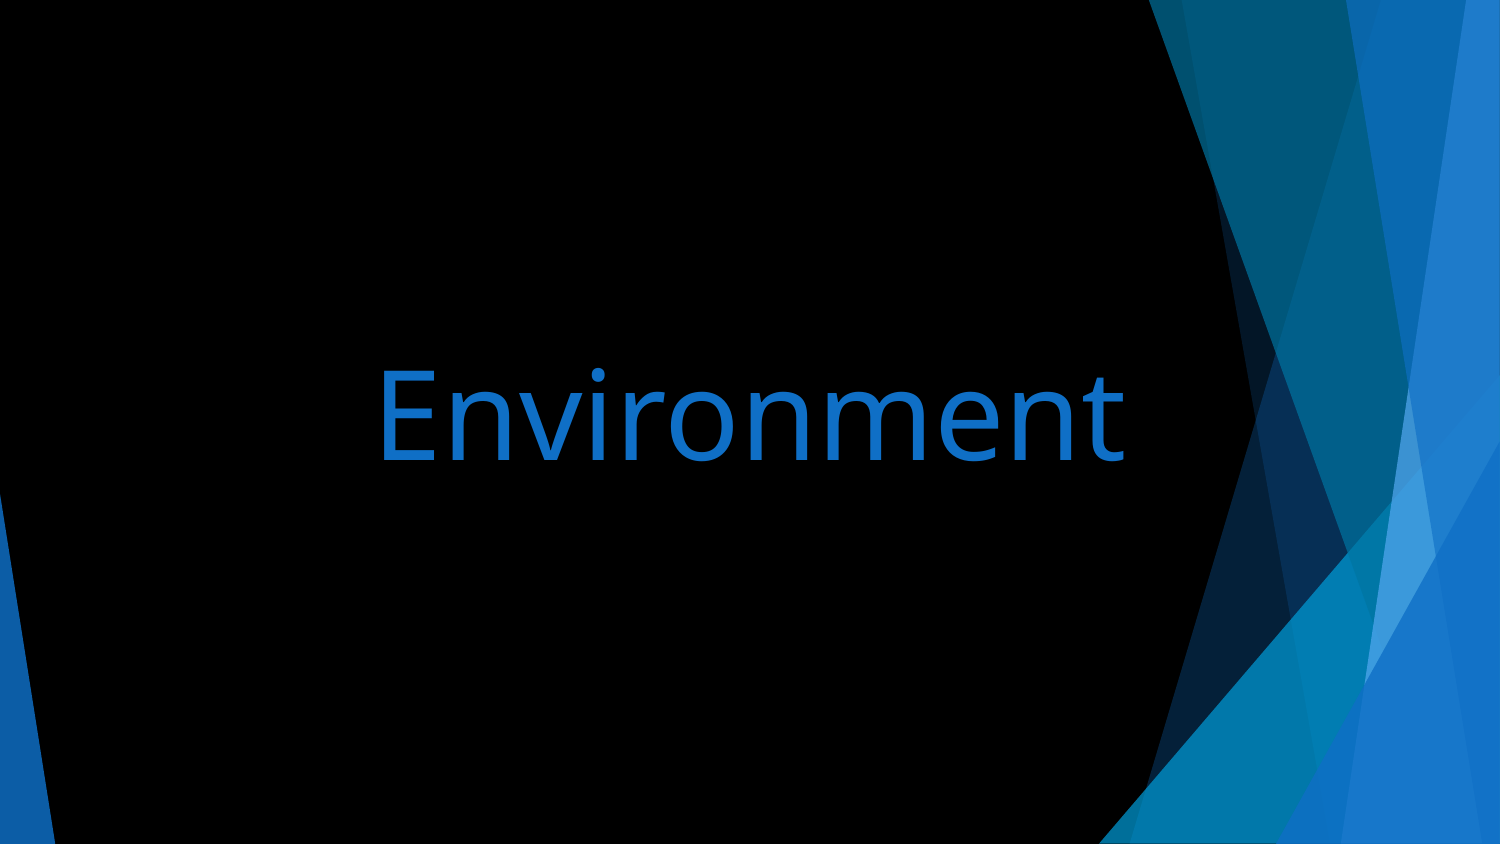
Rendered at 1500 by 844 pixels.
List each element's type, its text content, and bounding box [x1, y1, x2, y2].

title Environment [228, 343, 1272, 501]
